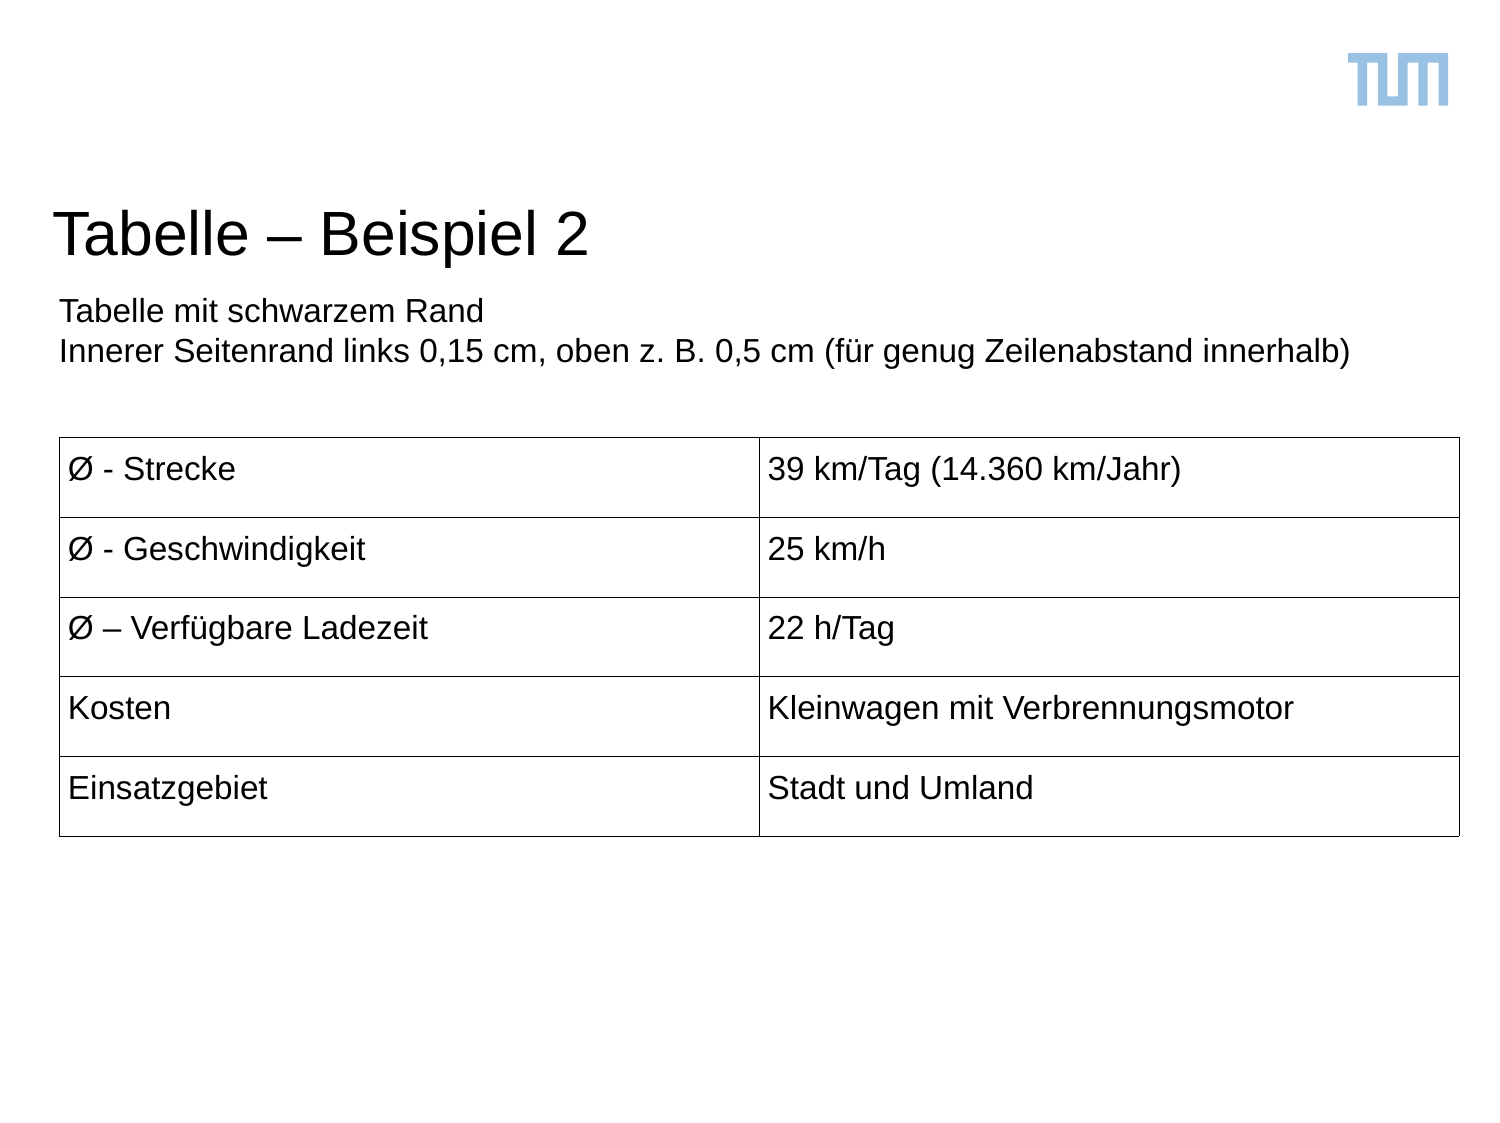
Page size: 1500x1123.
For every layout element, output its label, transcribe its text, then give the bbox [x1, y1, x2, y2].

text_box Tabelle – Beispiel 2 [52, 195, 1453, 266]
table_cell 25 km/h [760, 518, 1459, 597]
table_cell Ø – Verfügbare Ladezeit [60, 598, 759, 676]
table_cell Kosten [60, 677, 759, 756]
table_cell 22 h/Tag [760, 598, 1459, 676]
table_cell Kleinwagen mit Verbrennungsmotor [760, 677, 1459, 756]
text_box Tabelle mit schwarzem Rand Innerer Seitenrand links 0,15 cm, oben z. B. 0,5 cm (für genug Zeilenabstand innerhalb) [58, 289, 1459, 414]
table_cell Einsatzgebiet [60, 757, 759, 836]
table_header 39 km/Tag (14.360 km/Jahr) [760, 438, 1459, 517]
table_cell Stadt und Umland [760, 757, 1459, 836]
table_header Ø - Strecke [60, 438, 759, 517]
table_cell Ø - Geschwindigkeit [60, 518, 759, 597]
